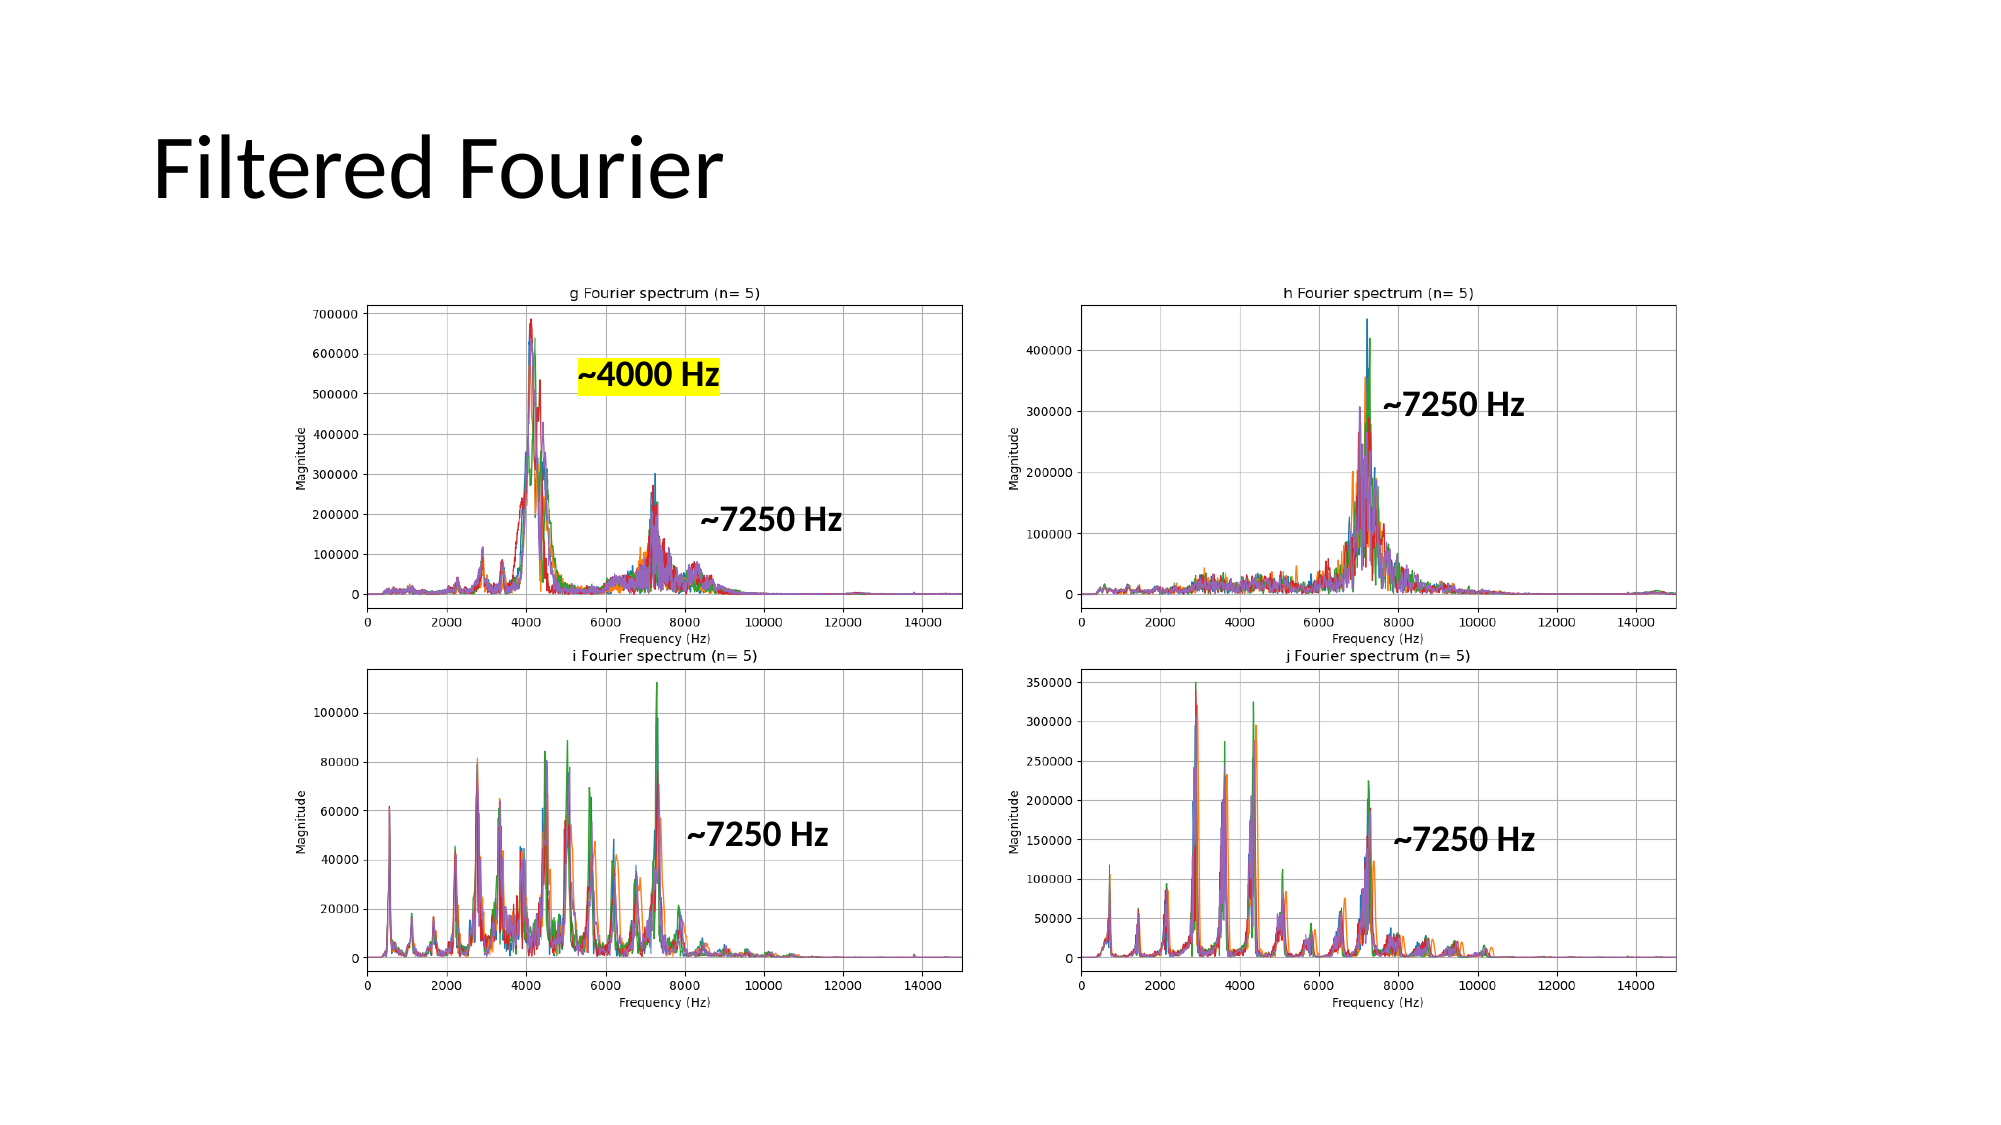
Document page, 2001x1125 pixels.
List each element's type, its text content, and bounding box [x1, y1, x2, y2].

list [156, 201, 1844, 1066]
title Filtered Fourier [137, 59, 1863, 278]
